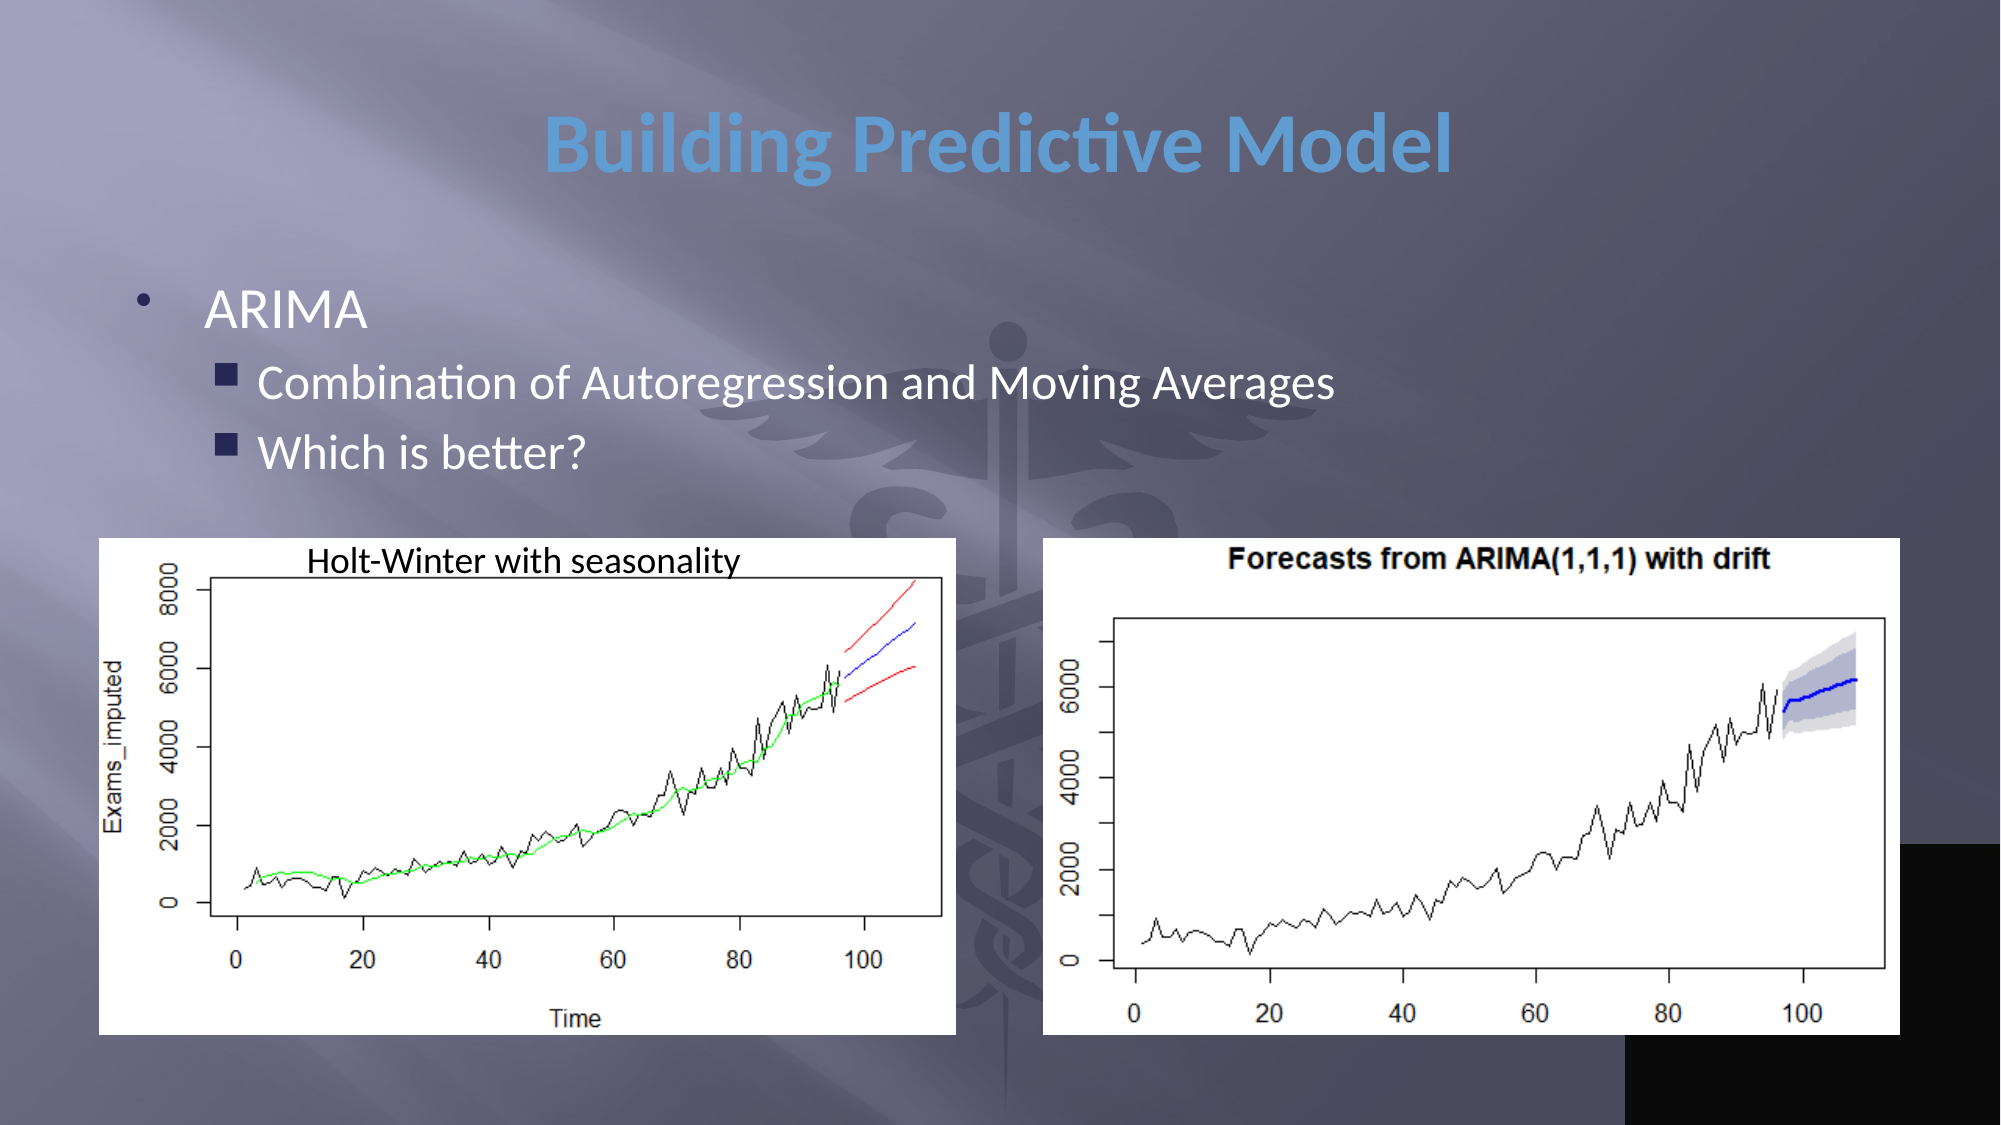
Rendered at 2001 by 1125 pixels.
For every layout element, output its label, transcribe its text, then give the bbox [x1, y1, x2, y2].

title Building Predictive Model [99, 45, 1900, 233]
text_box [1624, 843, 2000, 1125]
list ARIMA Combination of Autoregression and Moving Averages Which is better? [99, 262, 1900, 1035]
picture [1043, 538, 1900, 1035]
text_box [99, 528, 956, 1035]
